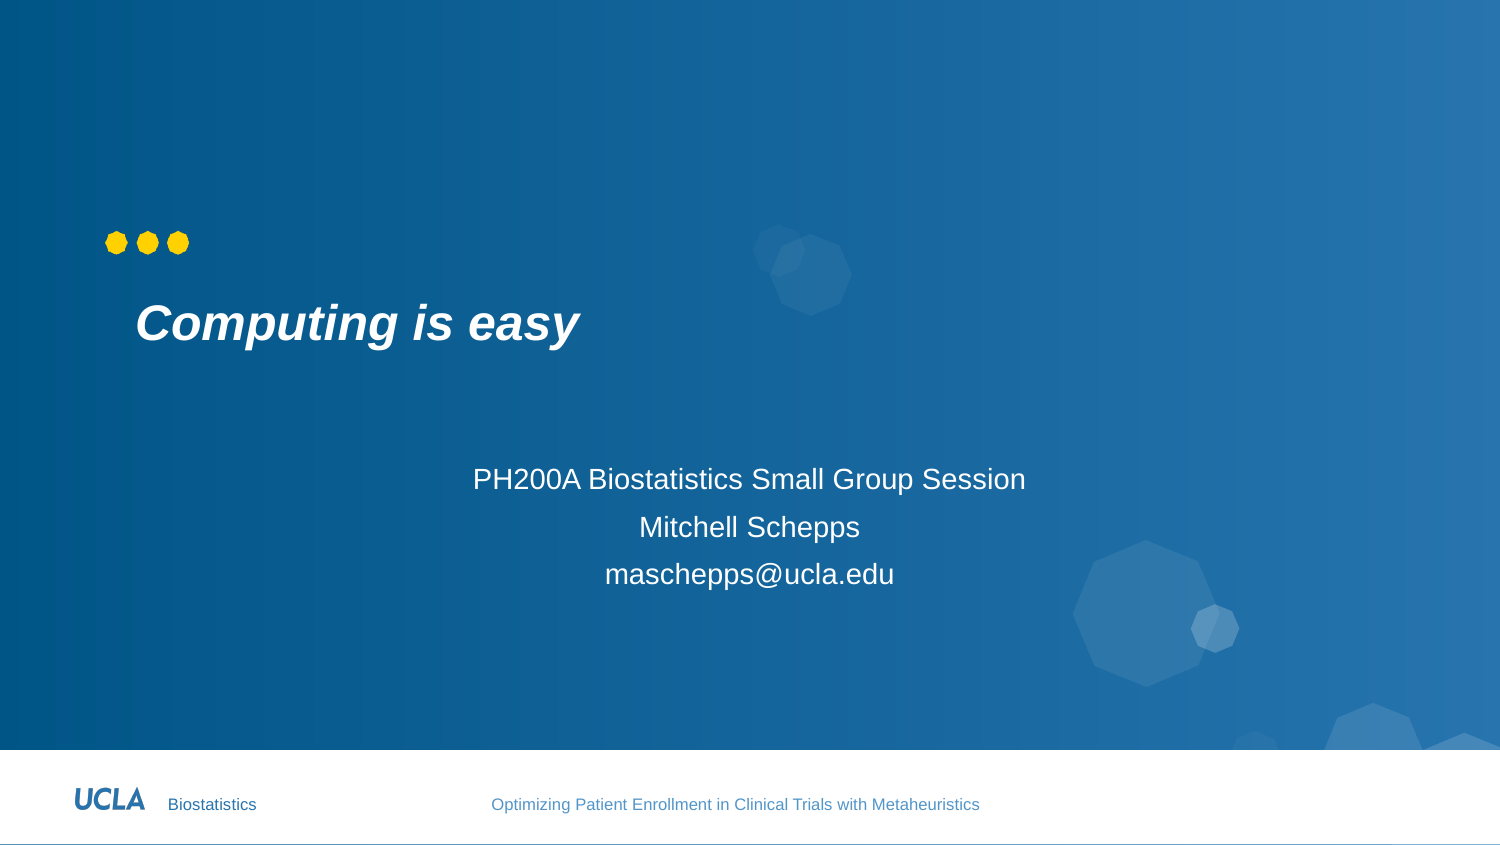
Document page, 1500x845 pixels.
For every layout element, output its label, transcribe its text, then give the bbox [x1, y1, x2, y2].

picture [105, 230, 189, 255]
list PH200A Biostatistics Small Group Session Mitchell Schepps maschepps@ucla.edu [120, 465, 1380, 595]
title Computing is easy [120, 289, 1380, 352]
picture [75, 787, 145, 810]
